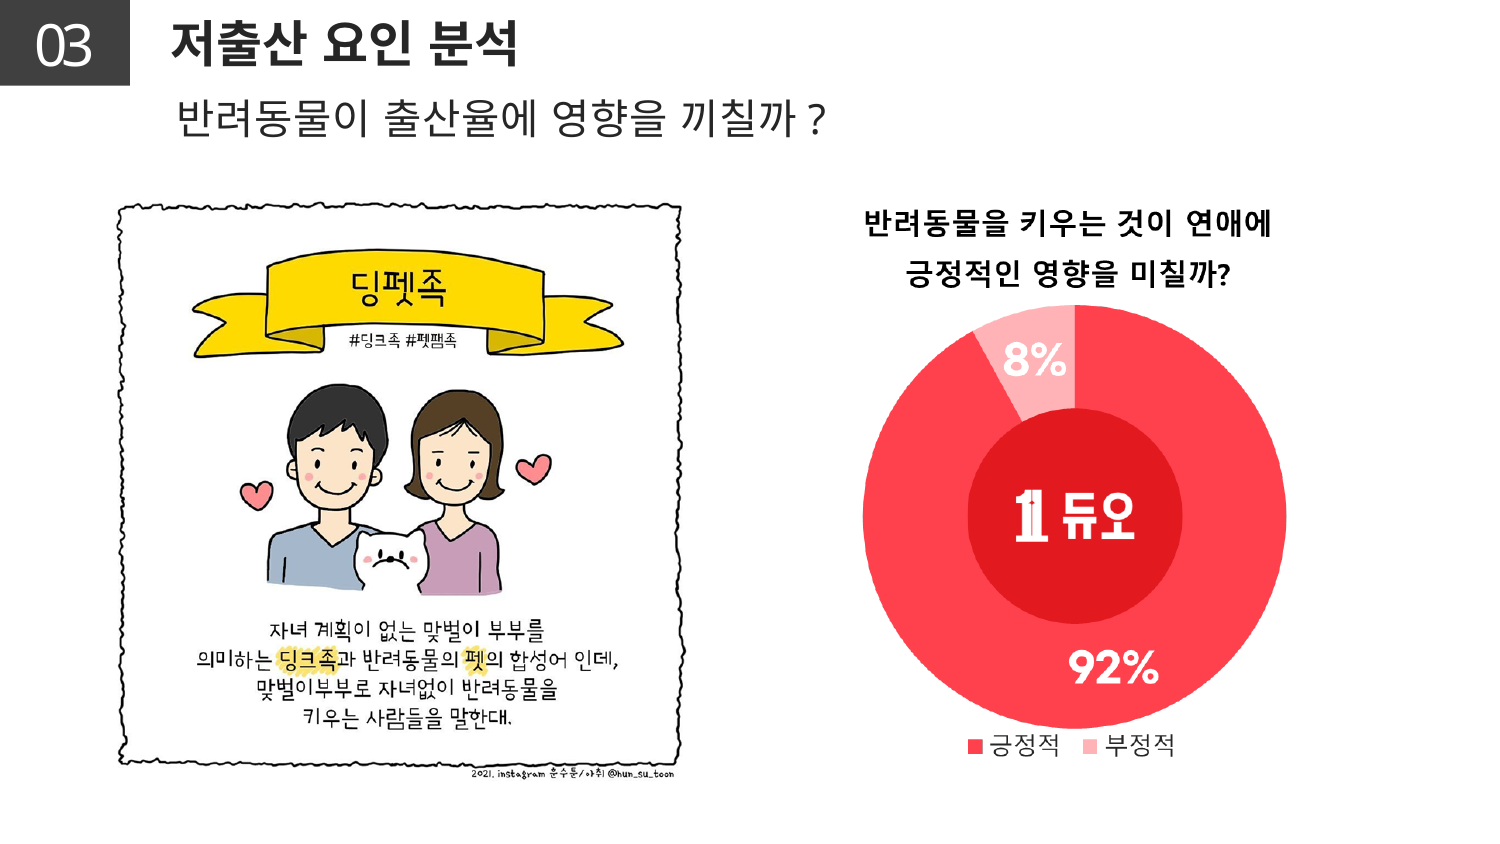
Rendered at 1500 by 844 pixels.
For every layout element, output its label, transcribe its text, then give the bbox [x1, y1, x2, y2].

picture [100, 185, 1400, 781]
text_box 03 [0, 0, 132, 88]
text_box 저출산 요인 분석 [155, 5, 536, 81]
text_box 반려동물이 출산율에 영향을 끼칠까? [162, 85, 823, 151]
